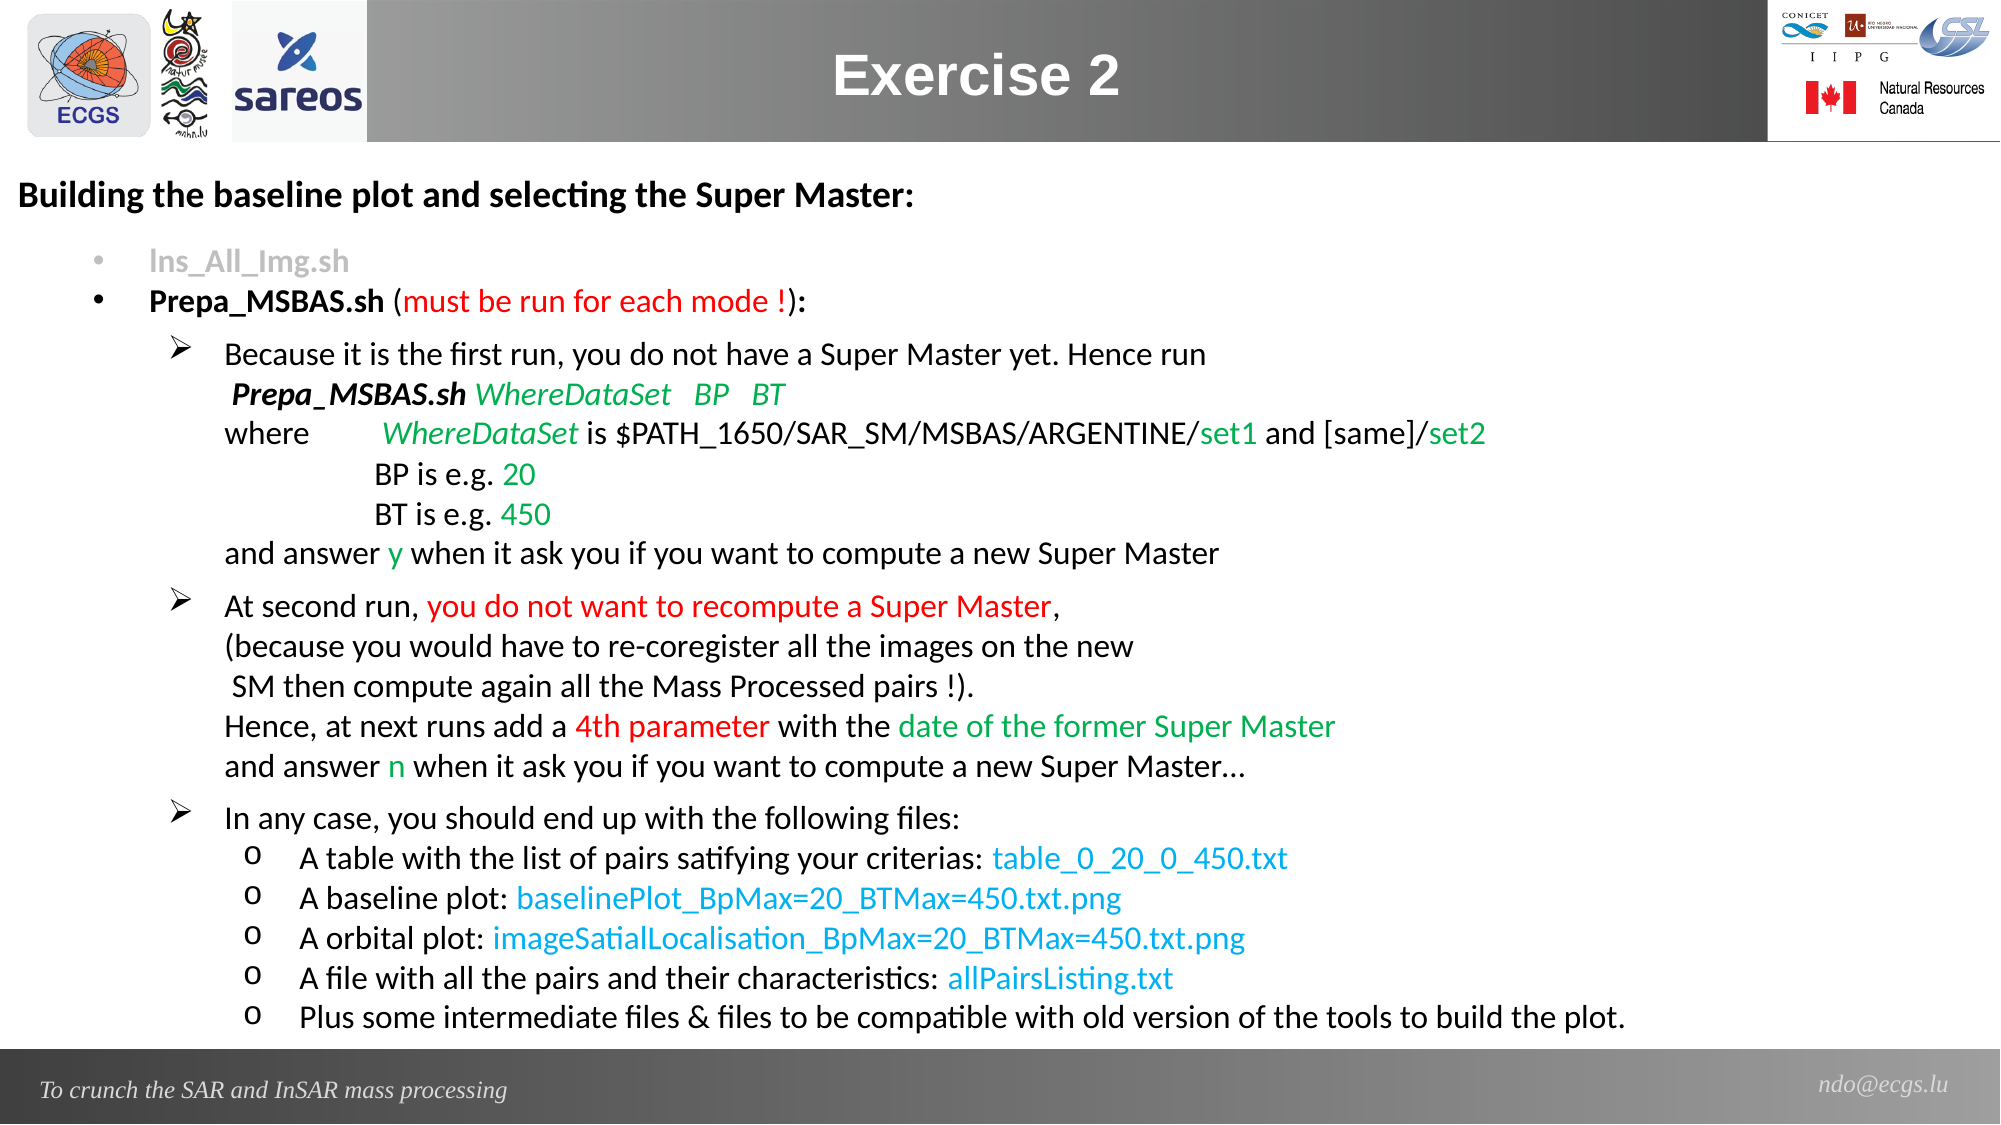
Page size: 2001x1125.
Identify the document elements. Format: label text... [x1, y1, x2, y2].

picture [1779, 7, 1990, 67]
text_box Building the baseline plot and selecting the Super Master: lns_All_Img.sh Prepa_MSBAS.sh (must be run for each mode !): Because it is the first run, you do not have a Super Master yet. Hence run Prepa_MSBAS.sh WhereDataSet BP BT where WhereDataSet is $PATH_1650/SAR_SM/MSBAS/ARGENTINE/set1 and [same]/set2 BP is e.g. 20 BT is e.g. 450 and answer y when it ask you if you want to compute a new Super Master At second run, you do not want to recompute a Super Master, (because you would have to re-coregister all the images on the new SM then compute again all the Mass Processed pairs !). Hence, at next runs add a 4th parameter with the date of the former Super Master and answer n when it ask you if you want to compute a new Super Master… In any case, you should end up with the following files: A table with the list of pairs satifying your criterias: table_0_20_0_450.txt A baseline plot: baselinePlot_BpMax=20_BTMax=450.txt.png A orbital plot: imageSatialLocalisation_BpMax=20_BTMax=450.txt.png A file with all the pairs and their characteristics: allPairsListing.txt Plus some intermediate files & files to be compatible with old version of the tools to build the plot. [3, 162, 1845, 1083]
picture [1825, 69, 1990, 120]
picture [154, 135, 214, 139]
text_box Exercise 2 [128, 10, 1825, 135]
